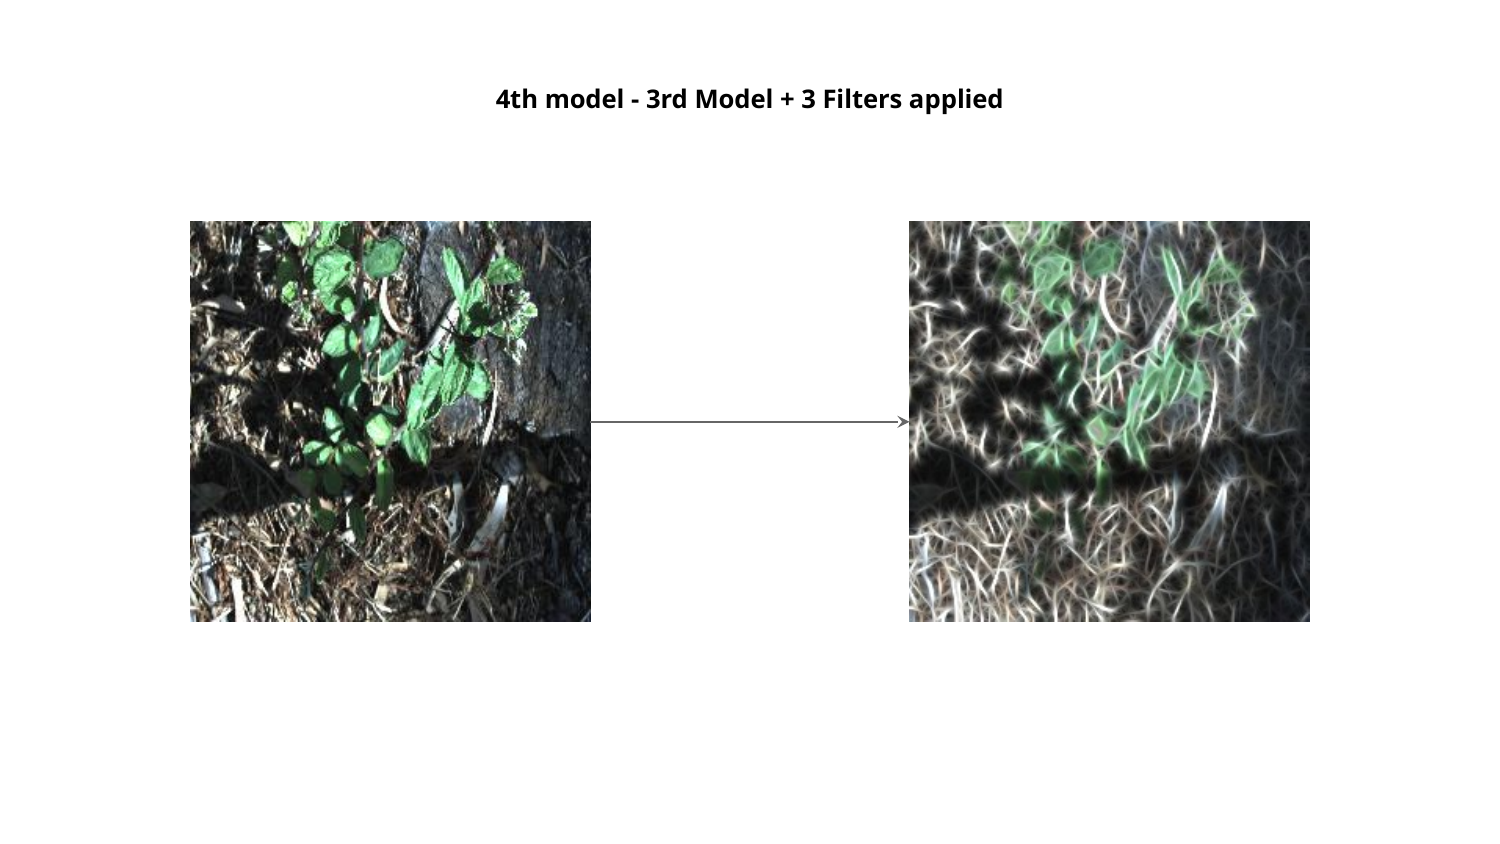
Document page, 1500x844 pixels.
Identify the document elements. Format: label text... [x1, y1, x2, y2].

title 4th model - 3rd Model + 3 Filters applied [75, 67, 1425, 129]
picture [190, 221, 591, 623]
picture [909, 221, 1310, 623]
